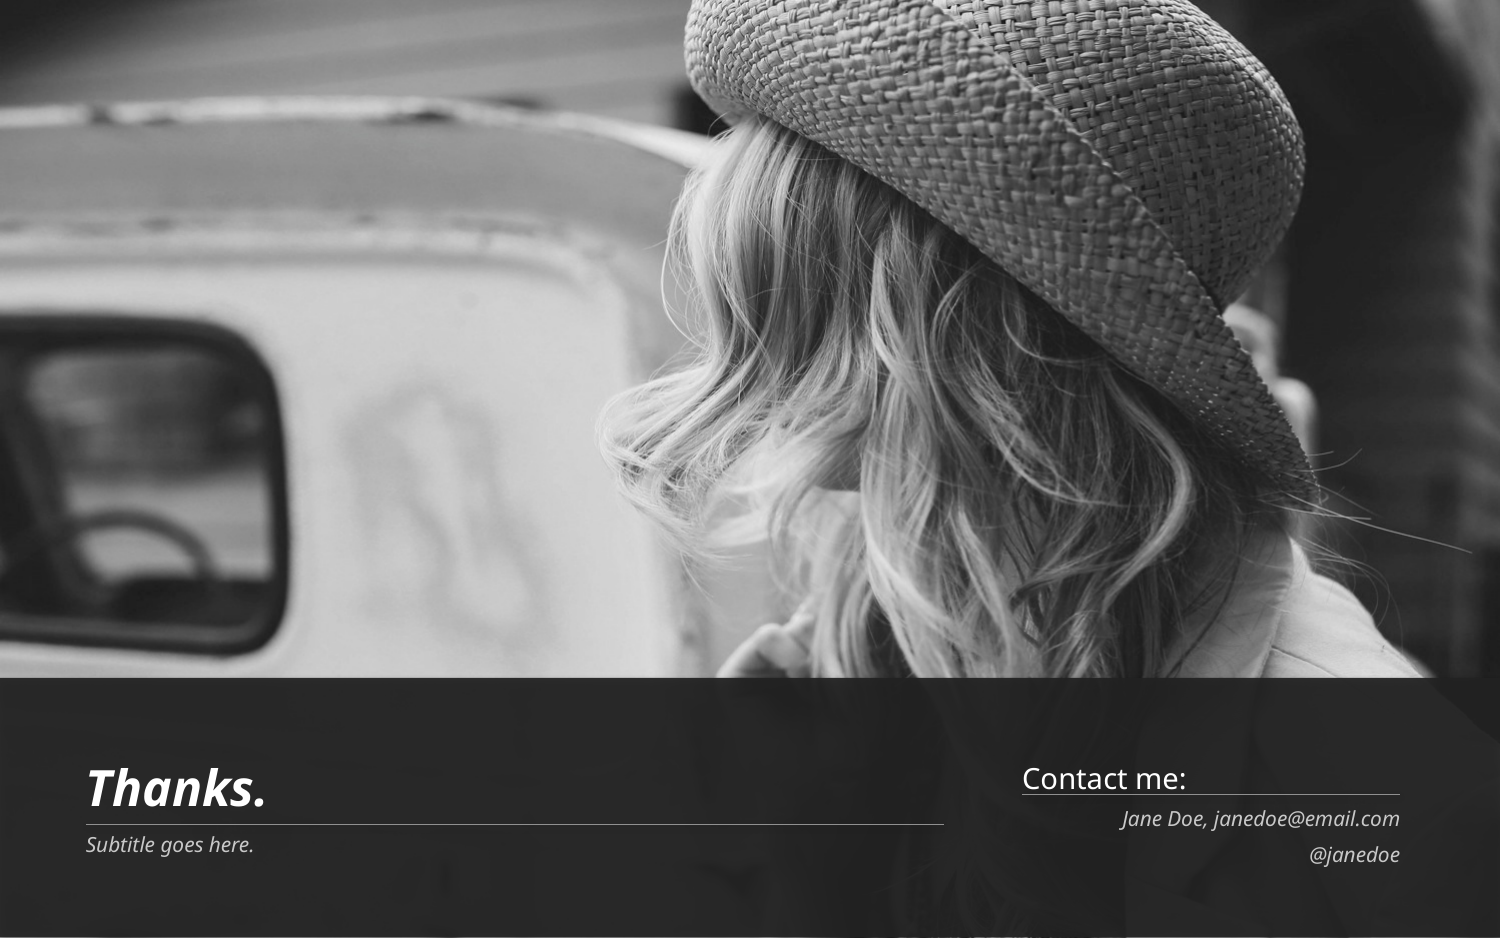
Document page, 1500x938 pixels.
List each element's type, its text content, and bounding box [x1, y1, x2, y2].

title Thanks. [85, 753, 944, 824]
list Jane Doe, janedoe@email.com [1022, 798, 1401, 831]
list Subtitle goes here. [85, 824, 944, 867]
list Contact me: [1022, 753, 1401, 796]
list @janedoe [1022, 833, 1401, 867]
picture [0, 0, 1500, 677]
